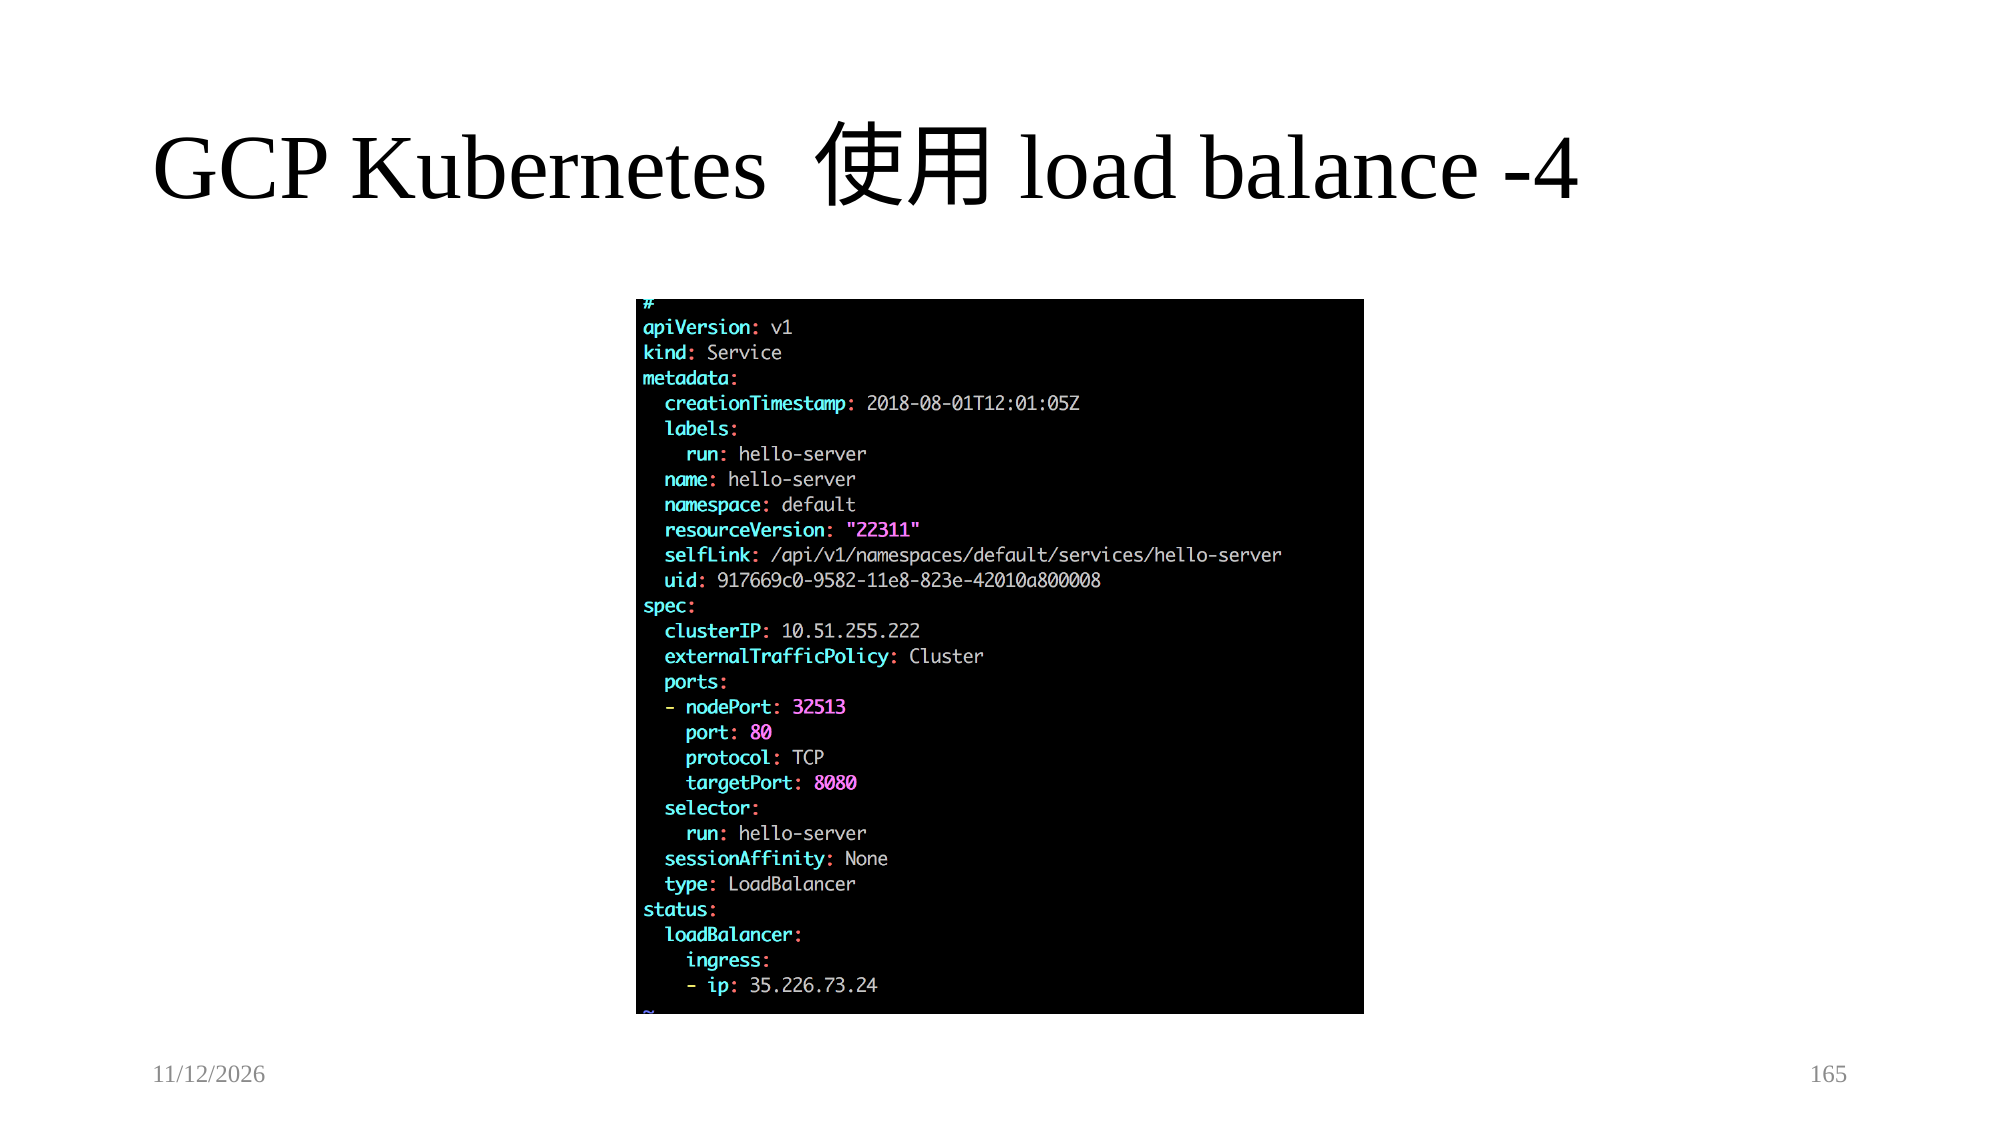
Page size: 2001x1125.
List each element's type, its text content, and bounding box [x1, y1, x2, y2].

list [636, 299, 1364, 1014]
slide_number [137, 1042, 588, 1103]
slide_number 165 [1412, 1042, 1863, 1103]
title GCP Kubernetes 使用load balance -4 [137, 59, 1863, 278]
